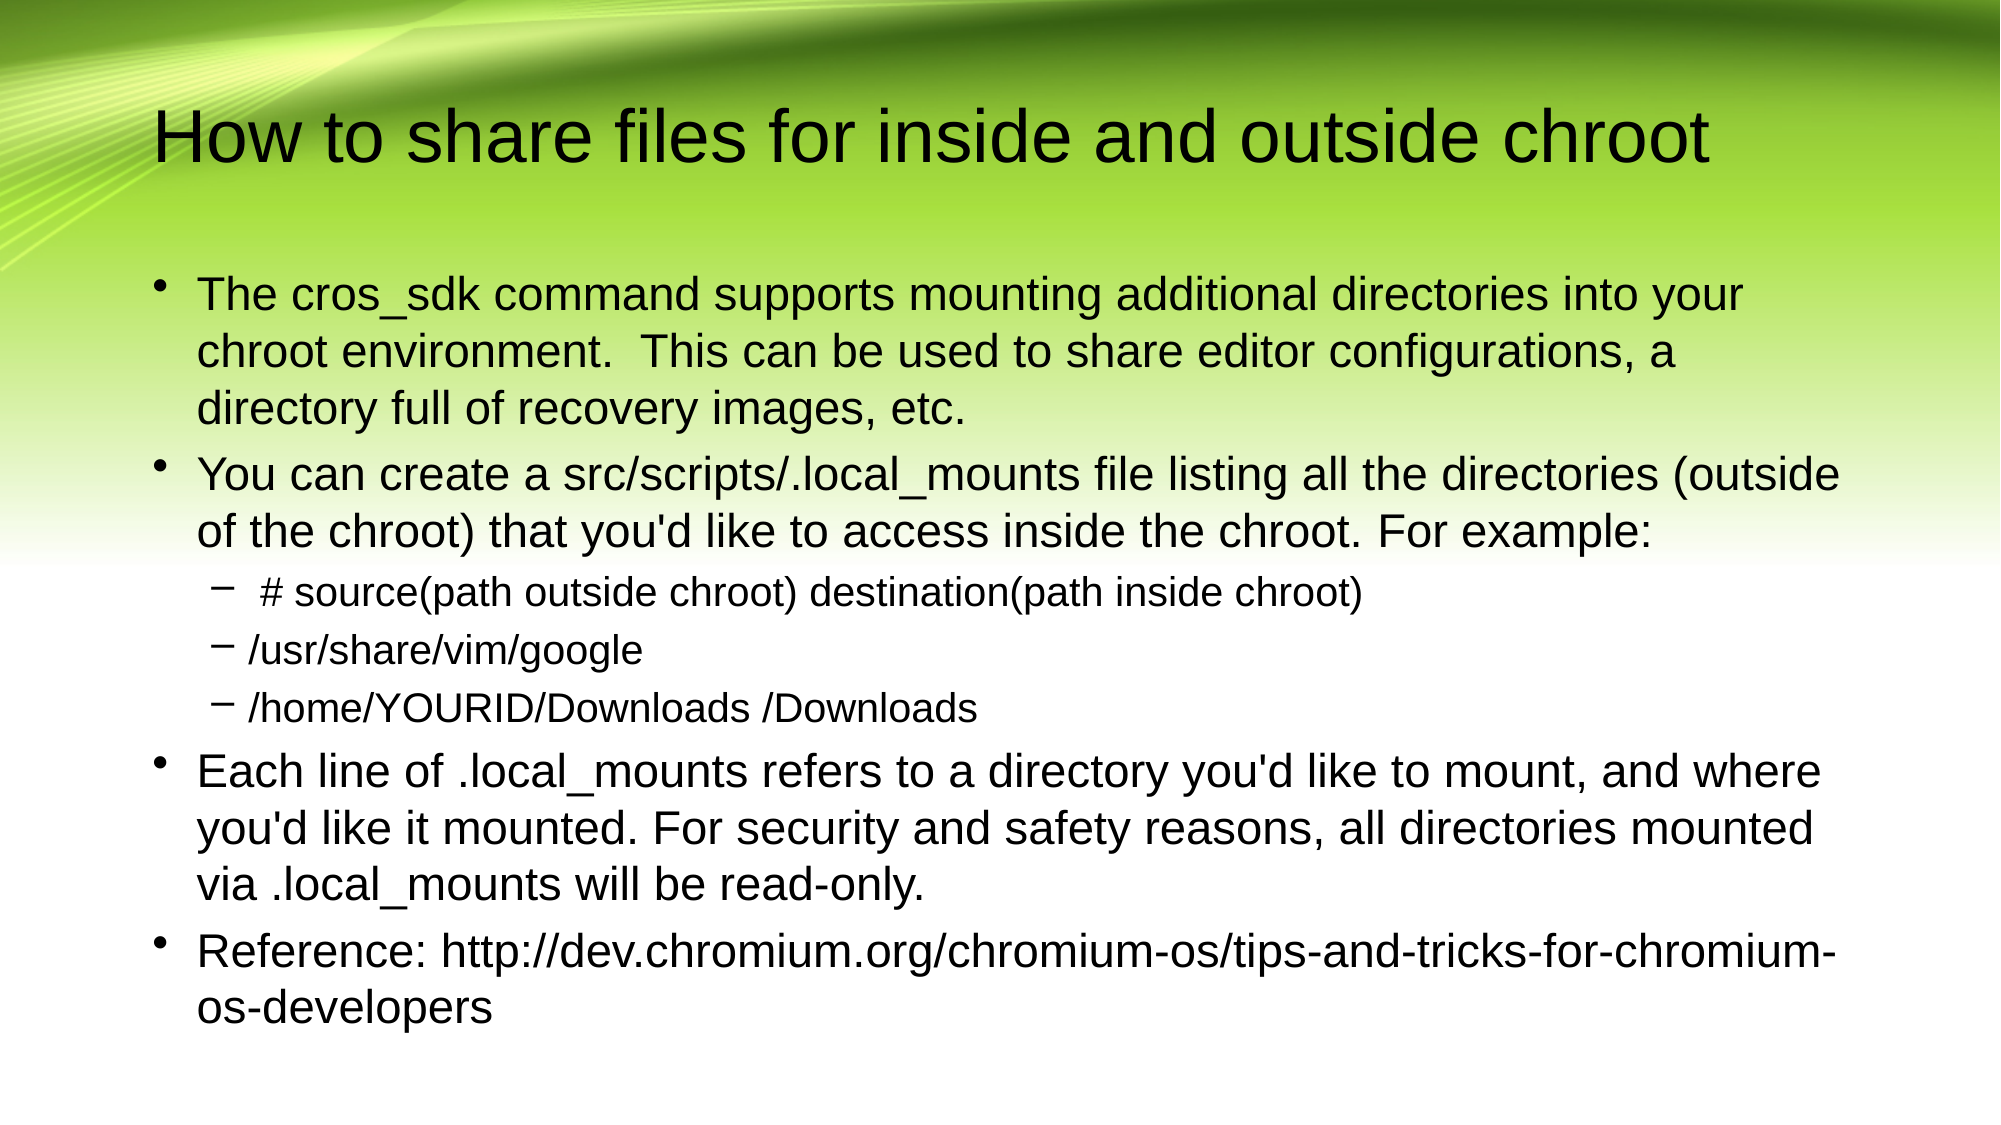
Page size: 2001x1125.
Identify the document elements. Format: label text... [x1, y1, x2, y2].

title How to share files for inside and outside chroot [137, 59, 1863, 206]
picture [0, 0, 2000, 1125]
list The cros_sdk command supports mounting additional directories into your chroot environment. This can be used to share editor configurations, a directory full of recovery images, etc. You can create a src/scripts/.local_mounts file listing all the directories (outside of the chroot) that you'd like to access inside the chroot. For example: # source(path outside chroot) destination(path inside chroot) /usr/share/vim/google /home/YOURID/Downloads /Downloads Each line of .local_mounts refers to a directory you'd like to mount, and where you'd like it mounted. For security and safety reasons, all directories mounted via .local_mounts will be read-only. Reference: http://dev.chromium.org/chromium-os/tips-and-tricks-for-chromium-os-developers [137, 255, 1863, 1070]
